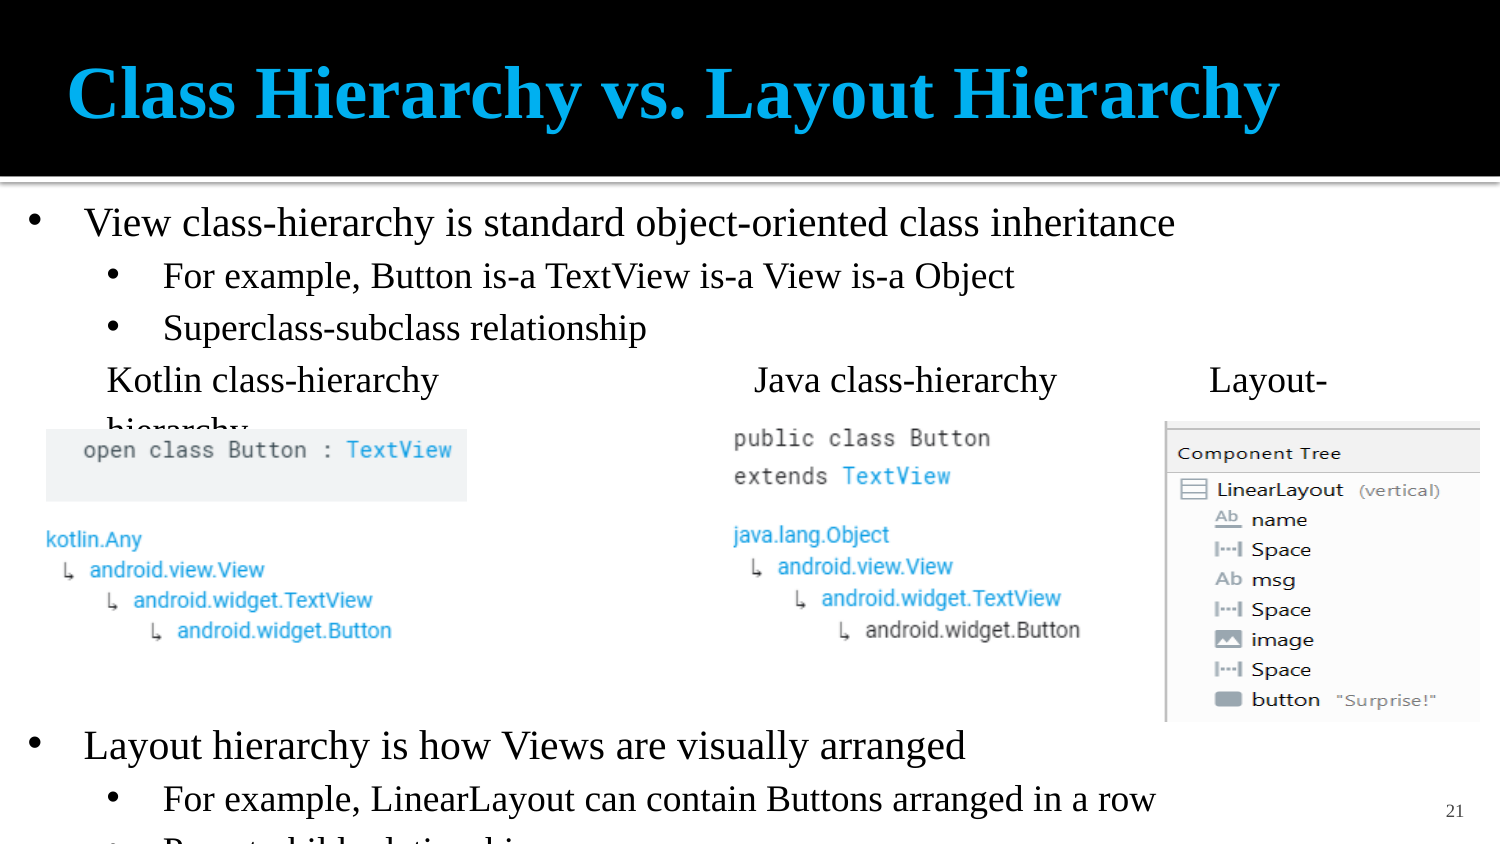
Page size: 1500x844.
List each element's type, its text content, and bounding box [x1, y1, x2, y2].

list View class-hierarchy is standard object-oriented class inheritance For example, Button is-a TextView is-a View is-a Object Superclass-subclass relationship Kotlin class-hierarchy Java class-hierarchy Layout-hierarchy Layout hierarchy is how Views are visually arranged For example, LinearLayout can contain Buttons arranged in a row Parent-child relationship [0, 171, 1480, 842]
picture [1161, 421, 1480, 722]
title Class Hierarchy vs. Layout Hierarchy [51, 28, 1449, 122]
slide_number 21 [1389, 777, 1480, 842]
picture [46, 429, 467, 655]
picture [712, 421, 1107, 657]
